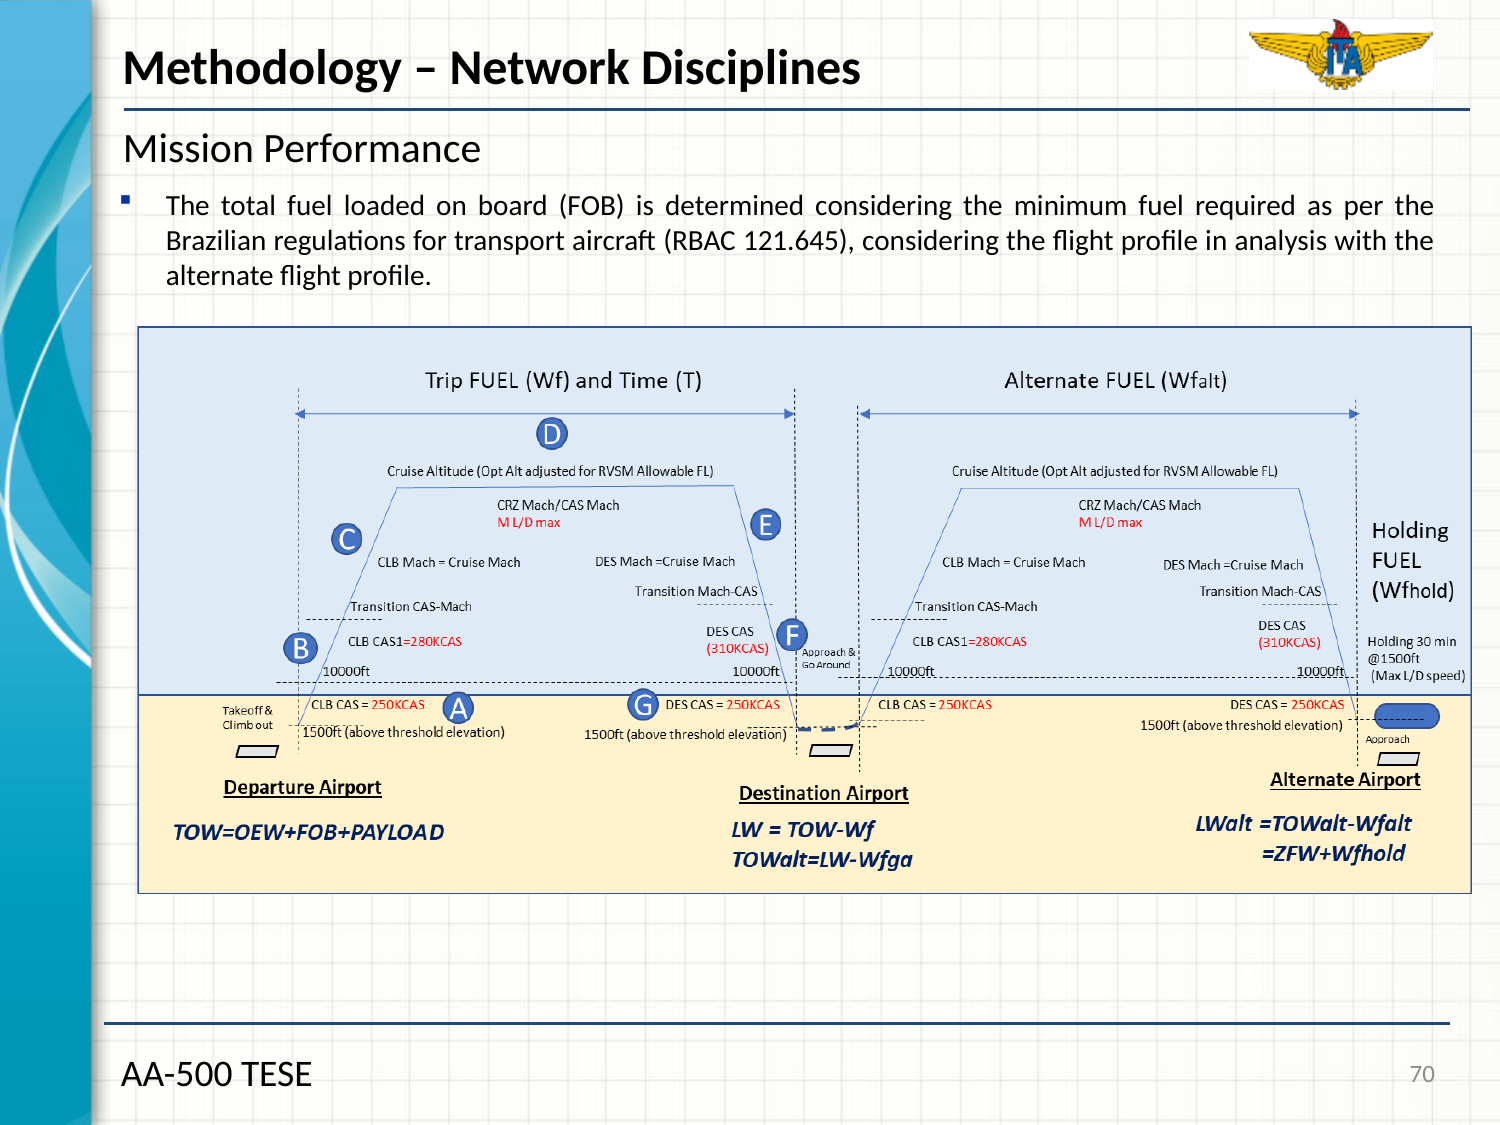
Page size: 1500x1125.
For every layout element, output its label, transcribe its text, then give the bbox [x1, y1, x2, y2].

slide_number 70 [1100, 1042, 1450, 1103]
text_box Methodology – Network Disciplines [107, 27, 975, 102]
text_box The total fuel loaded on board (FOB) is determined considering the minimum fuel required as per the Brazilian regulations for transport aircraft (RBAC 121.645), considering the flight profile in analysis with the alternate flight profile. [104, 179, 1450, 299]
text_box Mission Performance [108, 113, 758, 179]
picture [0, 0, 1500, 1125]
